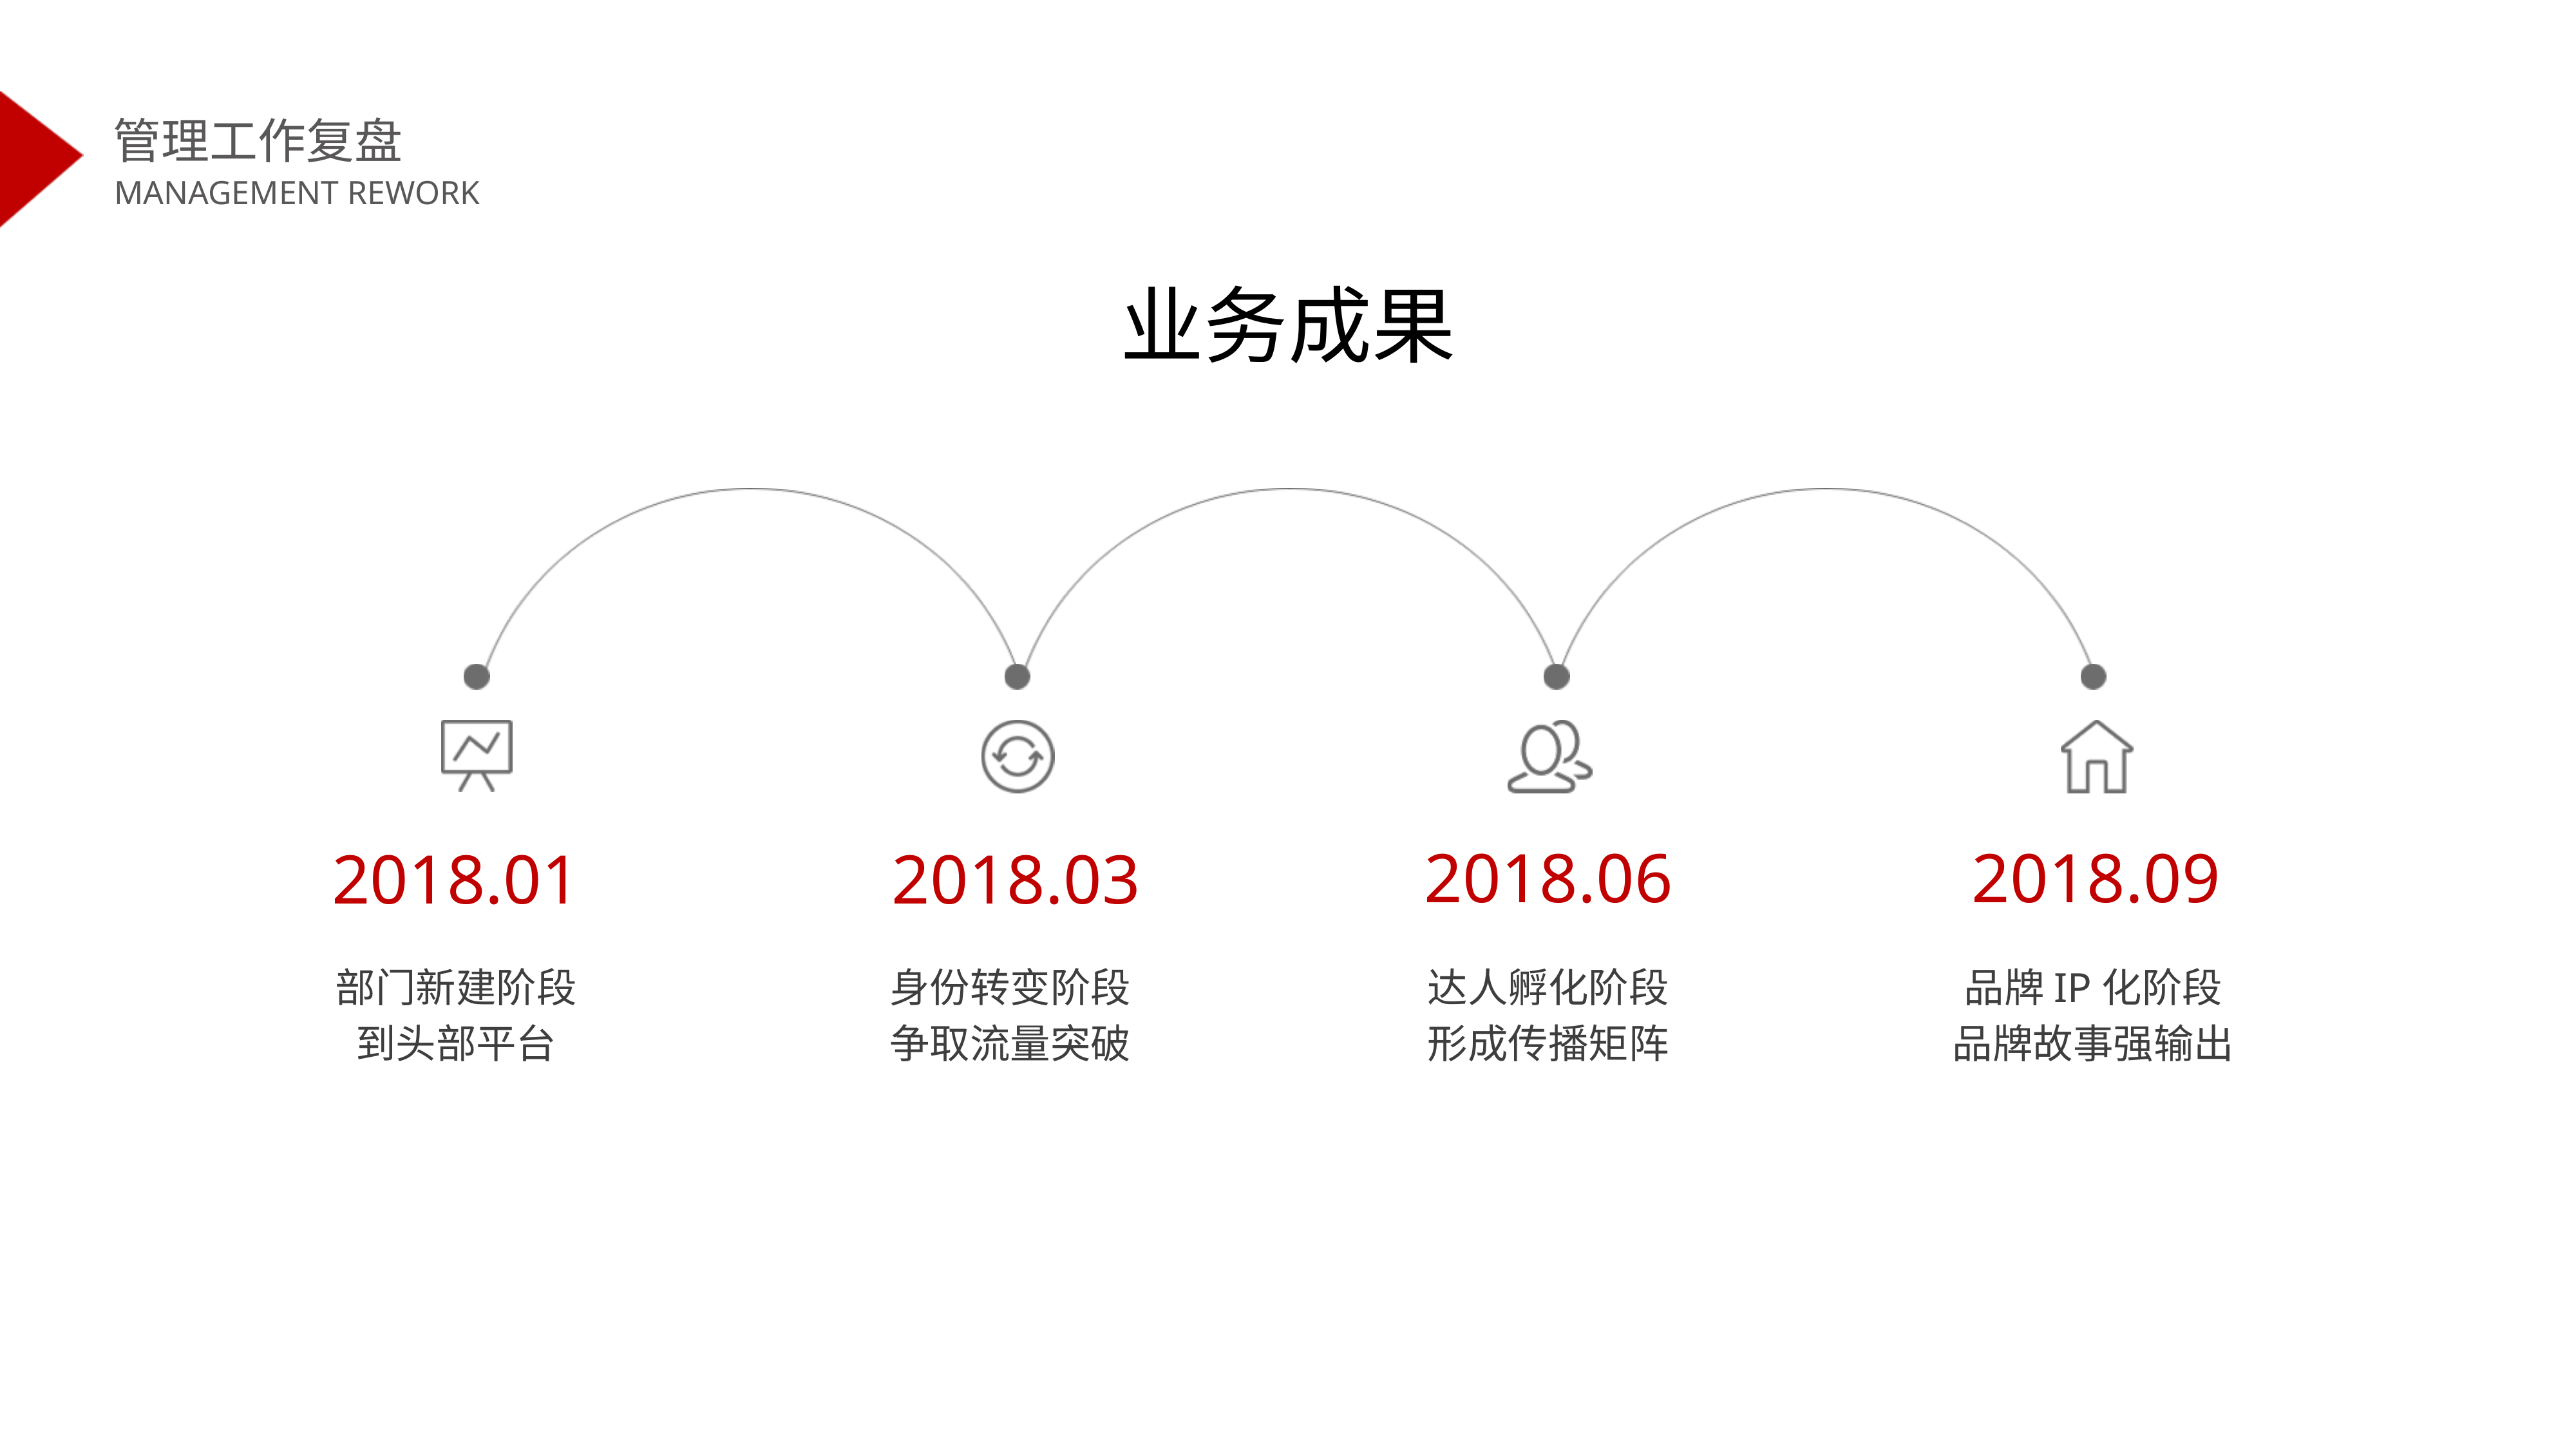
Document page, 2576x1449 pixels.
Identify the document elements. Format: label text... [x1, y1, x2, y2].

text_box 身份转变阶段 争取流量突破 [858, 949, 1163, 1060]
picture [0, 91, 84, 229]
picture [981, 720, 1055, 793]
picture [464, 488, 2107, 690]
picture [2060, 720, 2134, 793]
text_box 2018.01 [287, 831, 625, 913]
text_box 2018.06 [1380, 830, 1718, 911]
text_box 达人孵化阶段 形成传播矩阵 [1396, 949, 1701, 1060]
picture [441, 720, 513, 792]
text_box 业务成果 [945, 268, 1631, 370]
text_box 2018.09 [1927, 830, 2265, 911]
text_box 部门新建阶段 到头部平台 [303, 949, 609, 1060]
text_box 2018.03 [848, 831, 1185, 913]
text_box MANAGEMENT REWORK [104, 167, 859, 207]
text_box 管理工作复盘 [103, 106, 859, 164]
text_box 品牌IP化阶段 品牌故事强输出 [1918, 949, 2268, 1060]
picture [1508, 720, 1593, 793]
